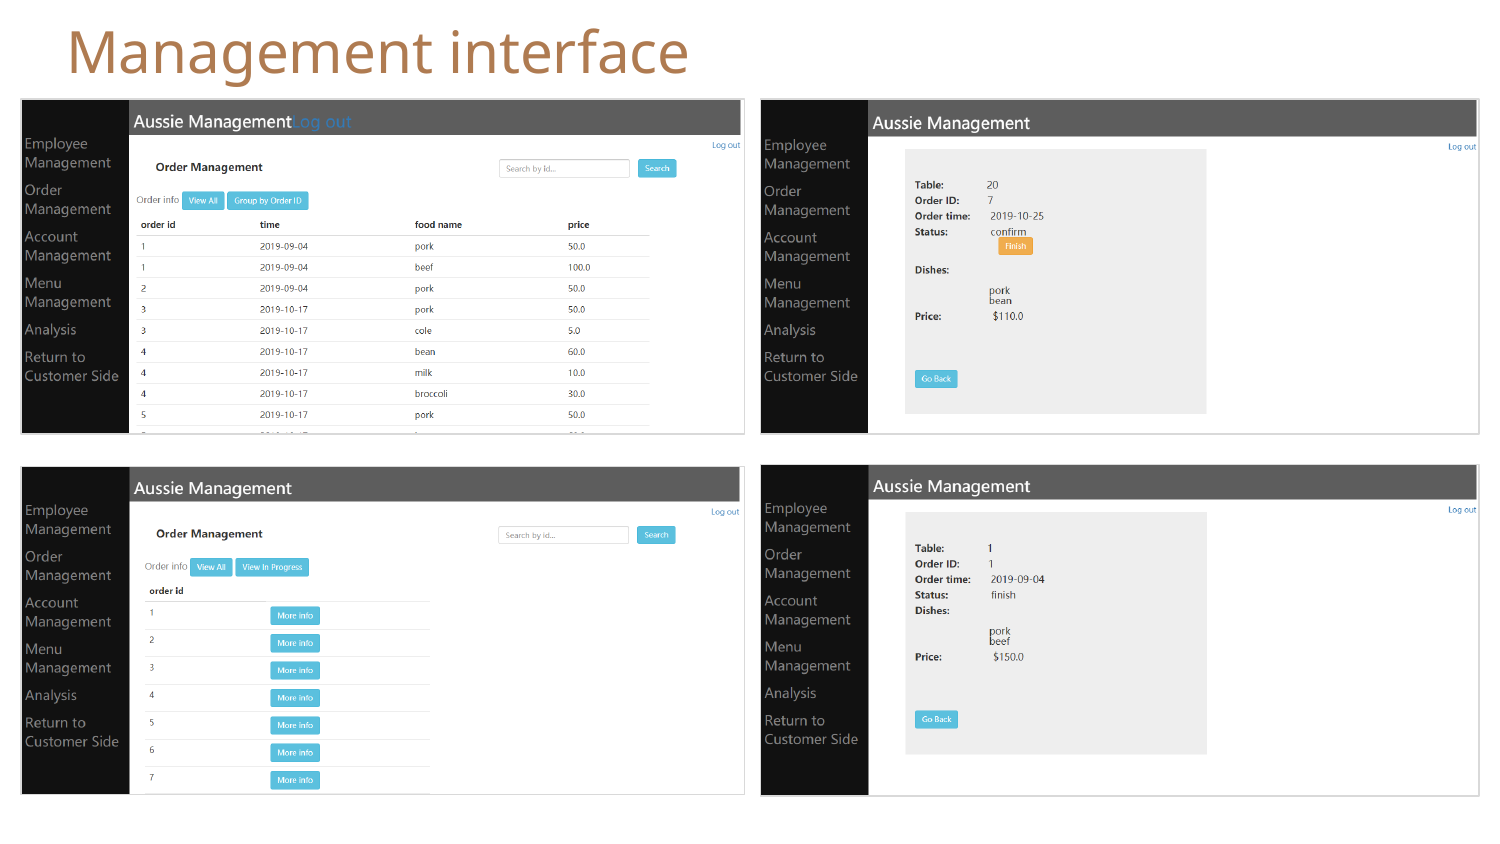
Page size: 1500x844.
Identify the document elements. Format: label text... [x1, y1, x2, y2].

picture [761, 465, 1479, 796]
picture [21, 99, 744, 434]
picture [21, 466, 744, 794]
title Management interface [51, 0, 1449, 100]
picture [761, 99, 1479, 434]
